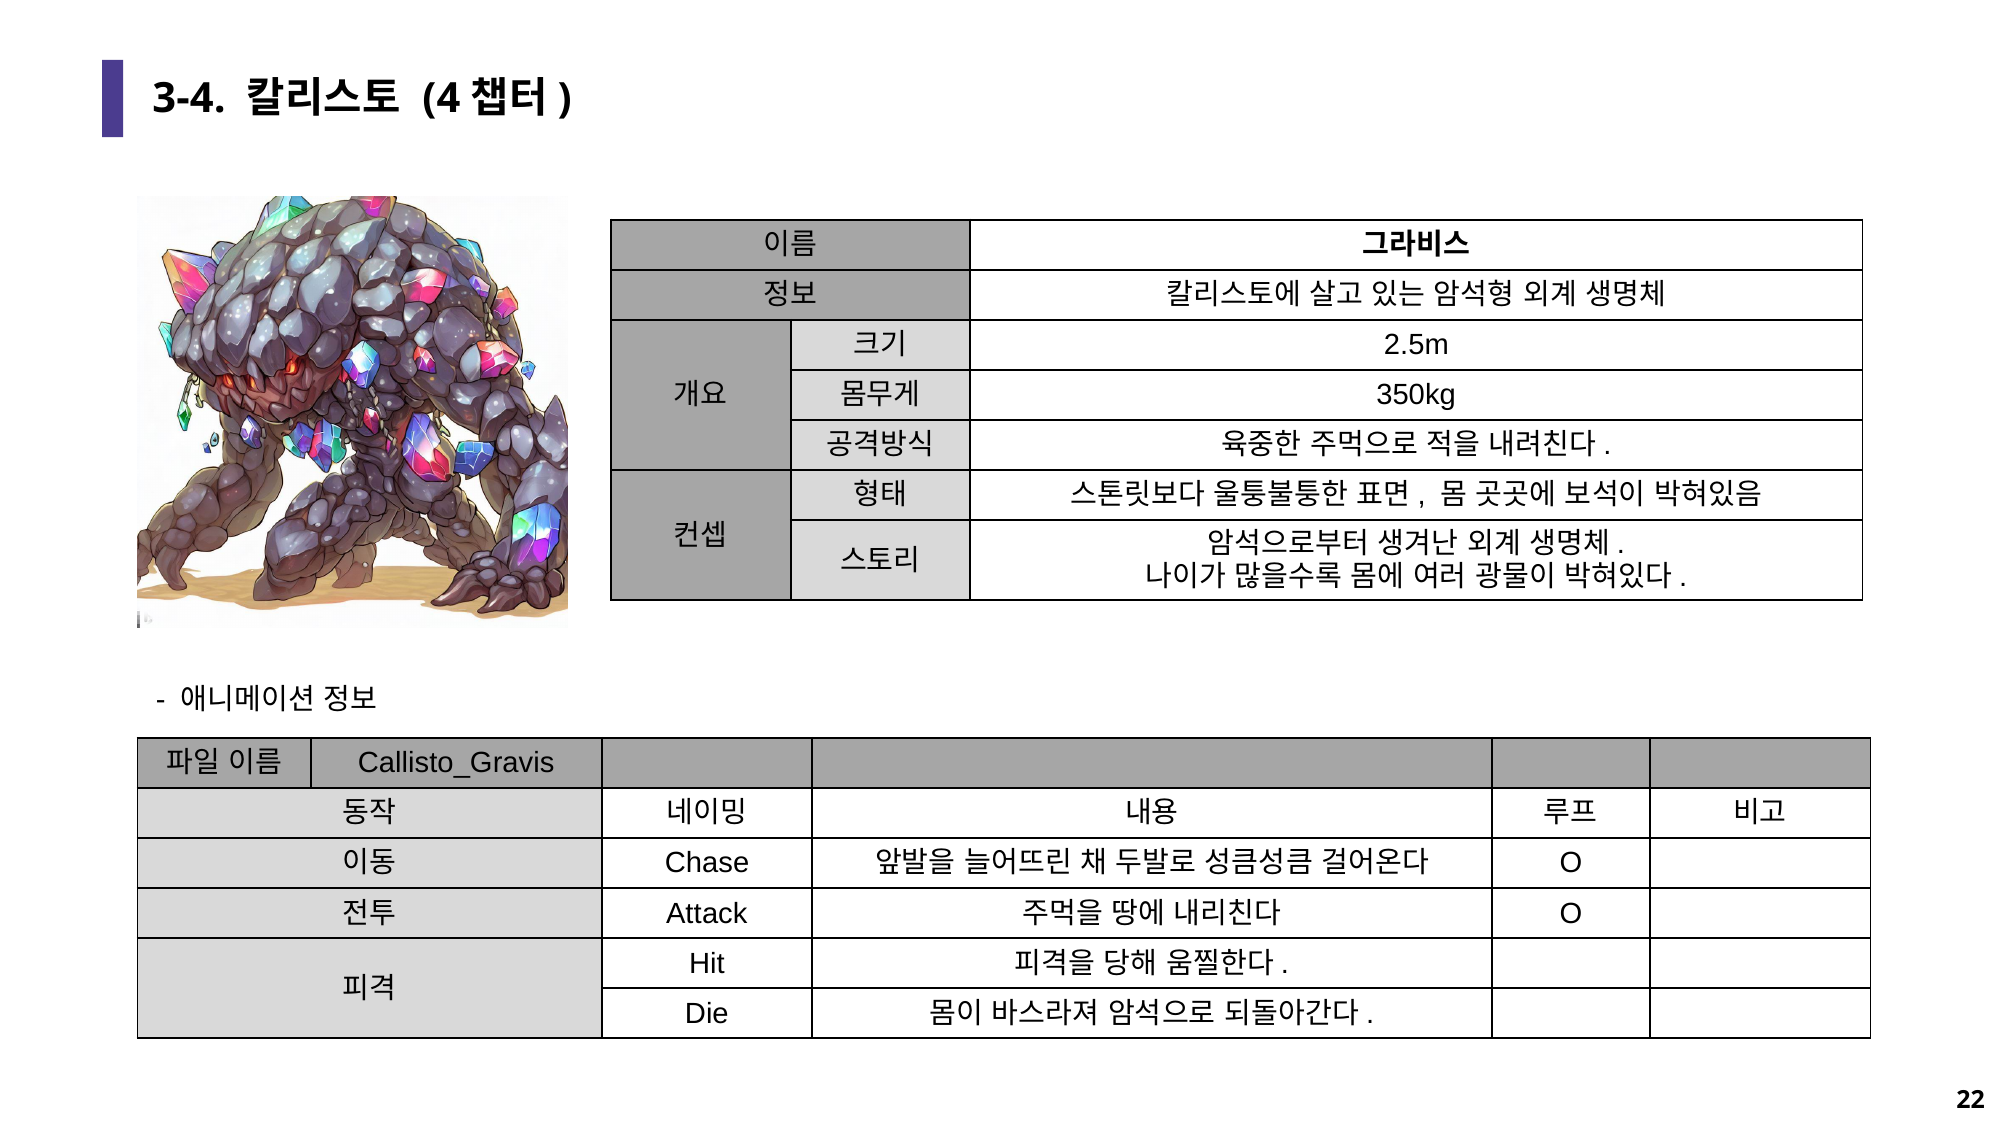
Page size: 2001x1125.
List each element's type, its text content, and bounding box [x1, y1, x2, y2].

table_cell 동작 [138, 789, 601, 837]
table_cell 정보 [612, 271, 969, 319]
table_cell [1651, 989, 1870, 1037]
table_header Callisto_Gravis [312, 739, 601, 787]
table_cell 비고 [1651, 789, 1870, 837]
table_cell 루프 [1493, 789, 1649, 837]
table_cell Hit [603, 939, 811, 987]
table_cell 앞발을 늘어뜨린 채 두발로 성큼성큼 걸어온다 [813, 839, 1491, 887]
table_cell 이동 [138, 839, 601, 887]
table_cell [1651, 889, 1870, 937]
table_cell [1651, 939, 1870, 987]
table_cell 피격 [138, 939, 601, 1037]
table_cell 몸무게 [792, 371, 969, 419]
table_cell 개요 [612, 321, 790, 469]
table_cell 스톤릿보다 울퉁불퉁한 표면, 몸 곳곳에 보석이 박혀있음 [971, 471, 1862, 519]
table_cell 형태 [792, 471, 969, 519]
table_cell 2.5m [971, 321, 1862, 369]
table_cell O [1493, 839, 1649, 887]
text_box - 애니메이션 정보 [141, 672, 394, 723]
table_header [603, 739, 811, 787]
table_cell 몸이 바스라져 암석으로 되돌아간다. [813, 989, 1491, 1037]
table_cell Die [603, 989, 811, 1037]
table_header 이름 [612, 221, 969, 269]
table_header 그라비스 [971, 221, 1862, 269]
table_cell 네이밍 [603, 789, 811, 837]
table_cell Chase [603, 839, 811, 887]
table_header [1493, 739, 1649, 787]
table_header [1651, 739, 1870, 787]
table_cell 칼리스토에 살고 있는 암석형 외계 생명체 [971, 271, 1862, 319]
table_cell [1493, 939, 1649, 987]
table_cell 전투 [138, 889, 601, 937]
table_cell O [1493, 889, 1649, 937]
table_cell 내용 [813, 789, 1491, 837]
picture [137, 196, 569, 628]
table_cell [1651, 839, 1870, 887]
table_cell 스토리 [792, 521, 969, 599]
table_cell 육중한 주먹으로 적을 내려친다. [971, 421, 1862, 469]
table_cell [1493, 989, 1649, 1037]
table_cell 컨셉 [612, 471, 790, 599]
table_cell 주먹을 땅에 내리친다 [813, 889, 1491, 937]
title 3-4. 칼리스토 (4챕터) [137, 59, 1863, 138]
table_cell 크기 [792, 321, 969, 369]
table_header 파일 이름 [138, 739, 310, 787]
table_cell 350kg [971, 371, 1862, 419]
table_cell 공격방식 [792, 421, 969, 469]
table_cell Attack [603, 889, 811, 937]
table_cell 피격을 당해 움찔한다. [813, 939, 1491, 987]
table_cell 암석으로부터 생겨난 외계 생명체. 나이가 많을수록 몸에 여러 광물이 박혀있다. [971, 521, 1862, 599]
table_header [813, 739, 1491, 787]
